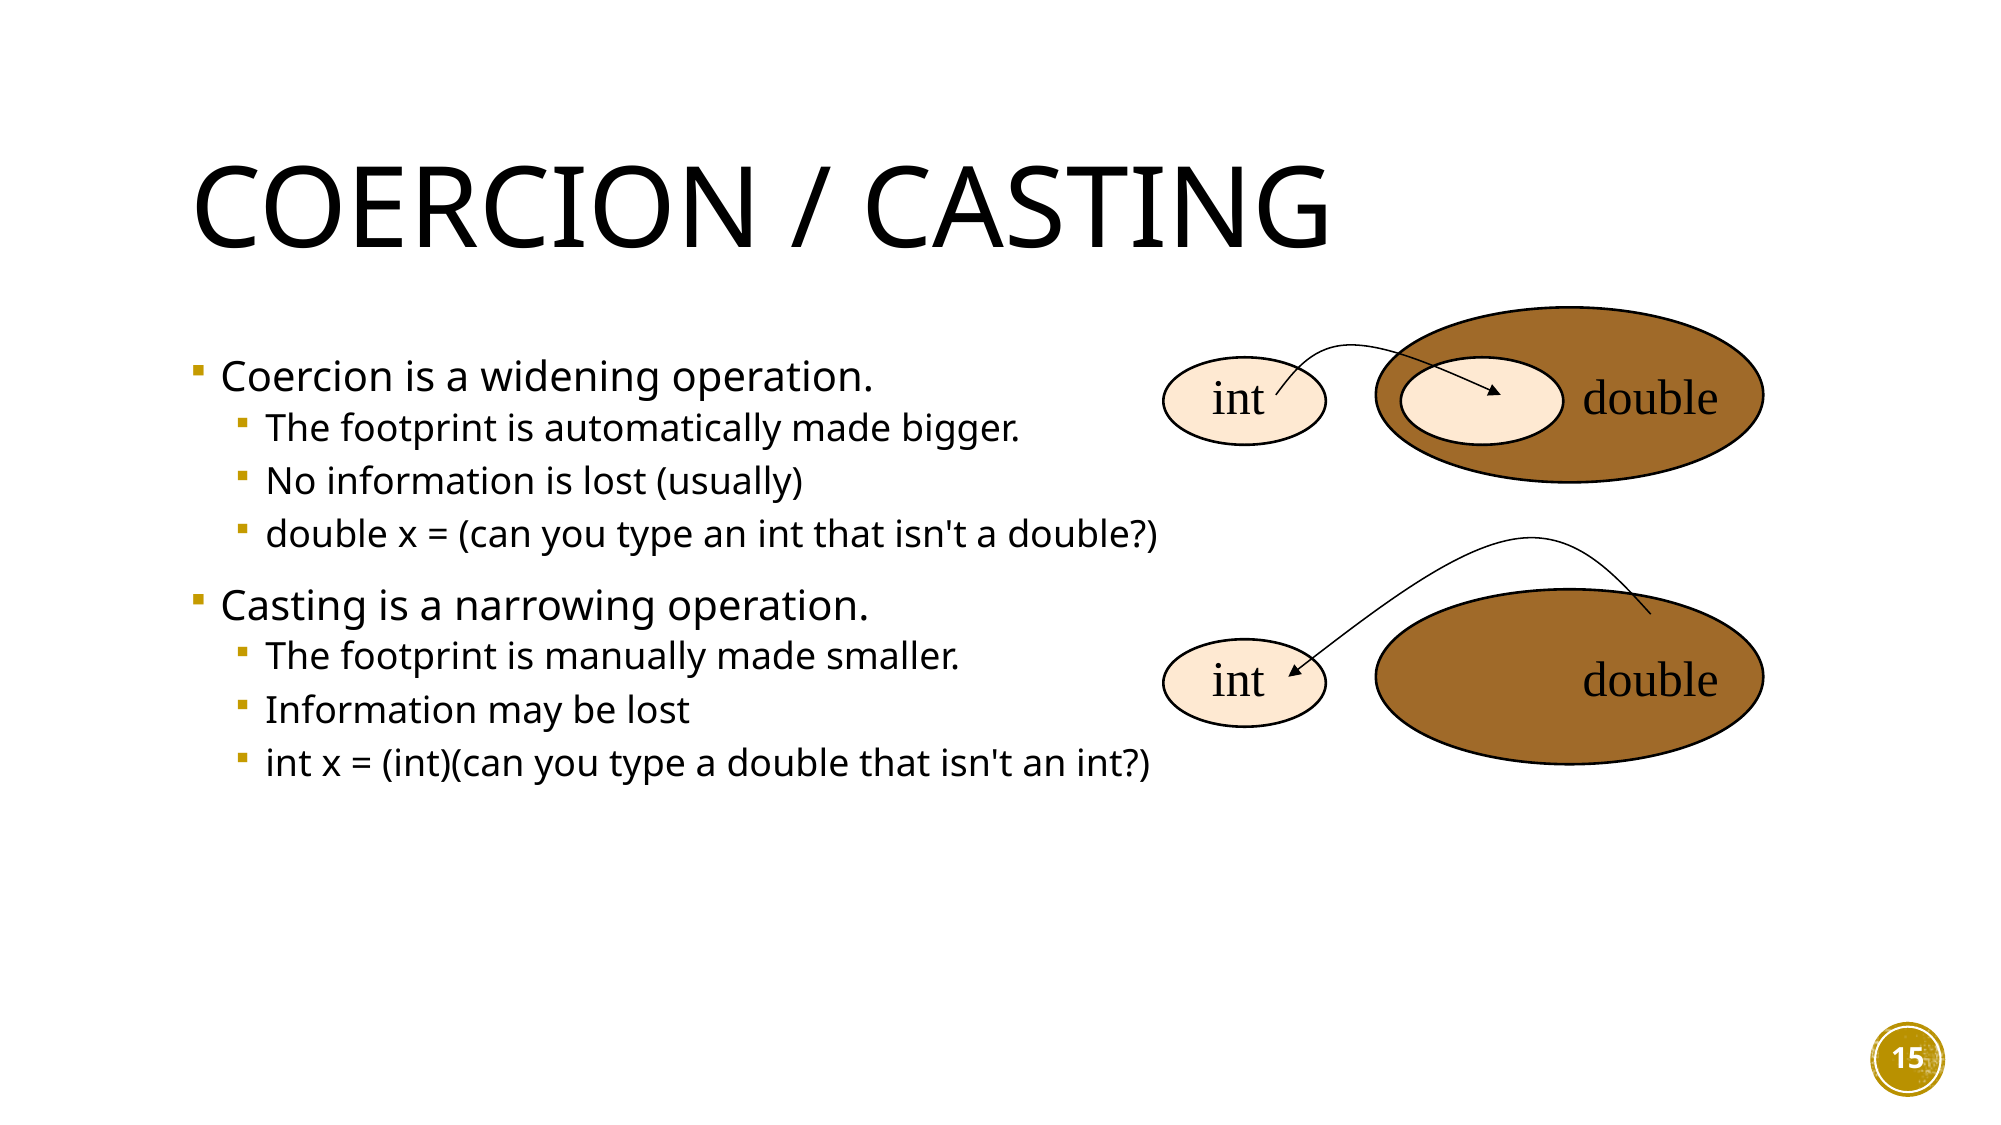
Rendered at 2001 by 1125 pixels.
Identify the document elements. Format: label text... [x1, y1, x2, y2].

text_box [1164, 309, 1763, 482]
list Coercion is a widening operation. The footprint is automatically made bigger. No information is lost (usually) double x = (can you type an int that isn't a double?) Casting is a narrowing operation. The footprint is manually made smaller. Information may be lost int x = (int)(can you type a double that isn't an int?) [175, 348, 1826, 1013]
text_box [1164, 530, 1763, 764]
slide_number 15 [1855, 1028, 1961, 1089]
title Coercion / Casting [175, 79, 1826, 344]
